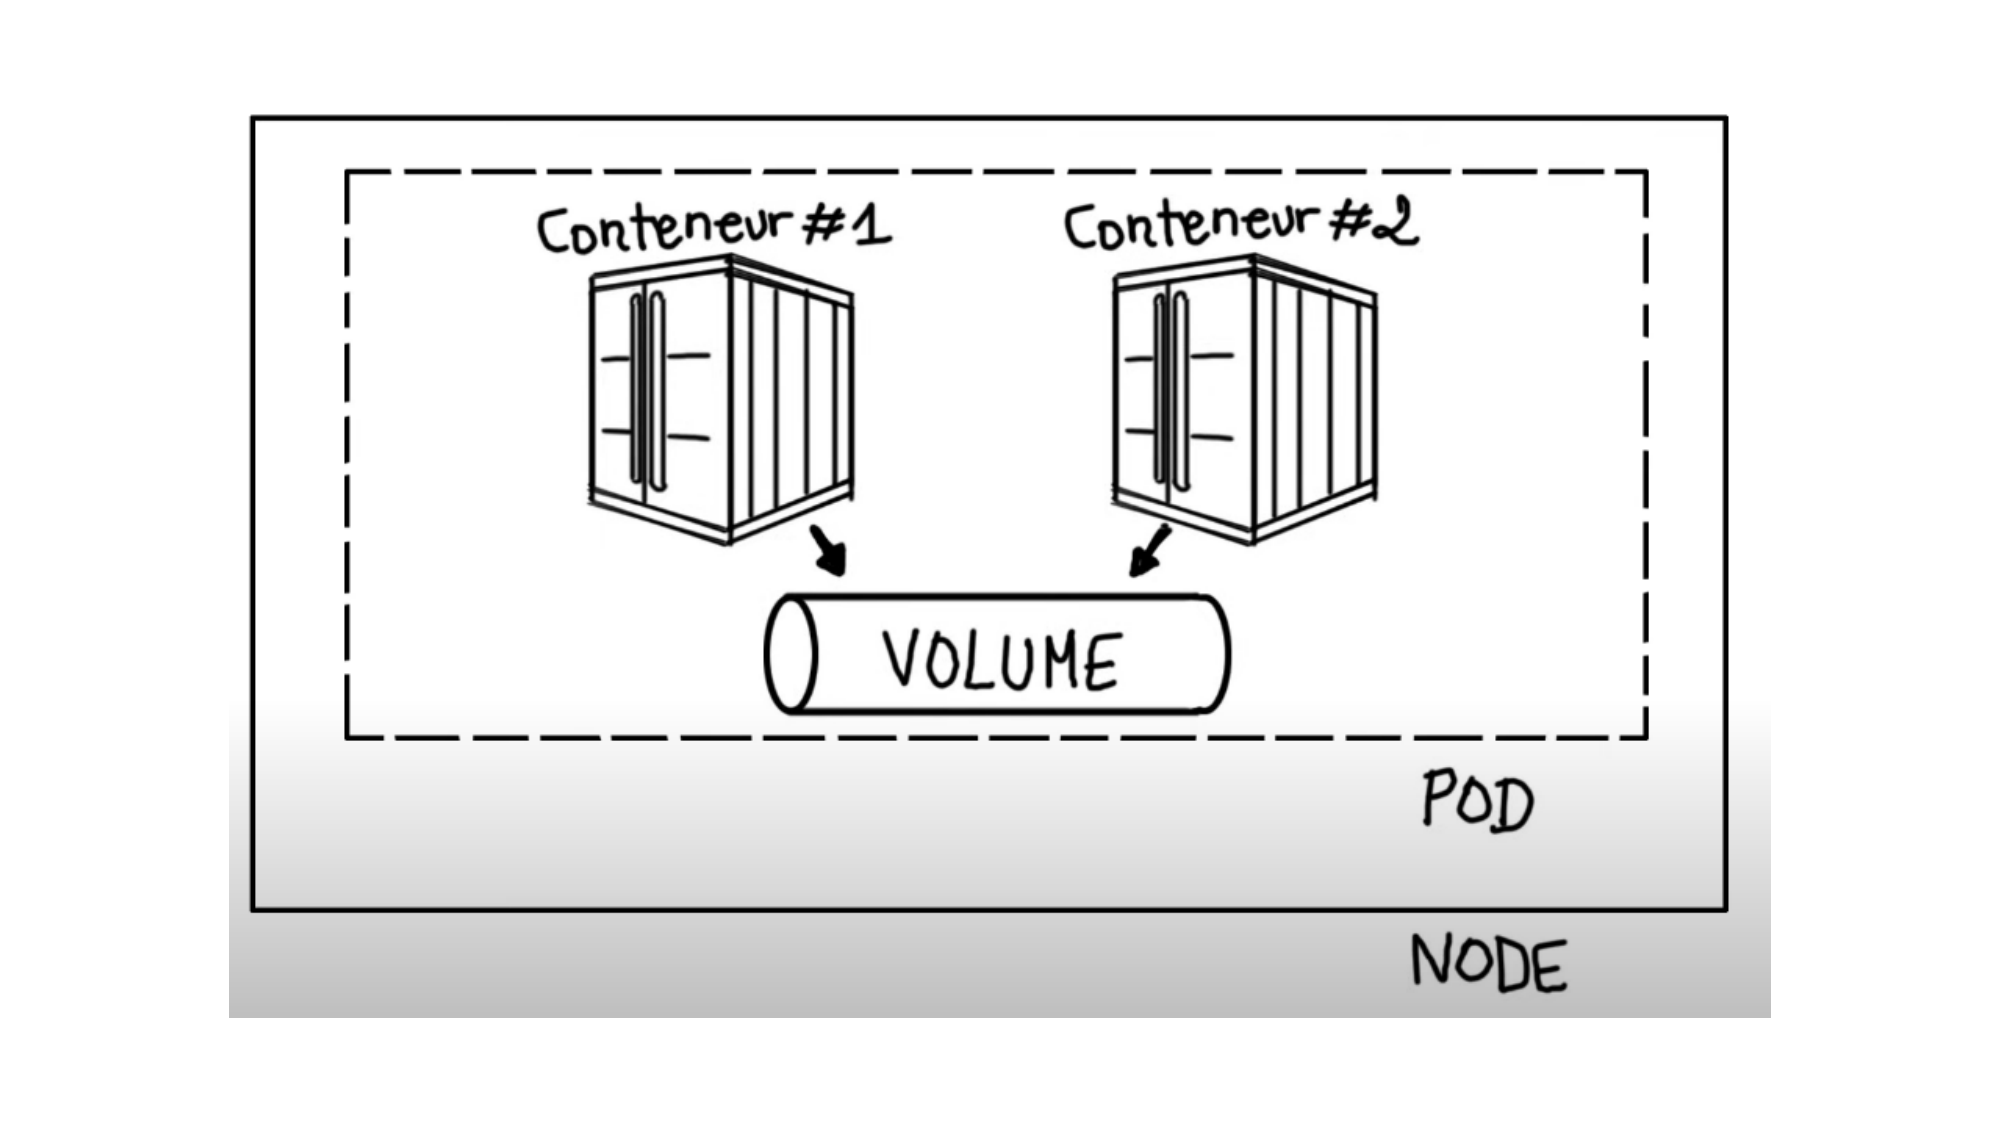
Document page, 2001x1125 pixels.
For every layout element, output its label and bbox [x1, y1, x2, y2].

picture [229, 107, 1771, 1018]
